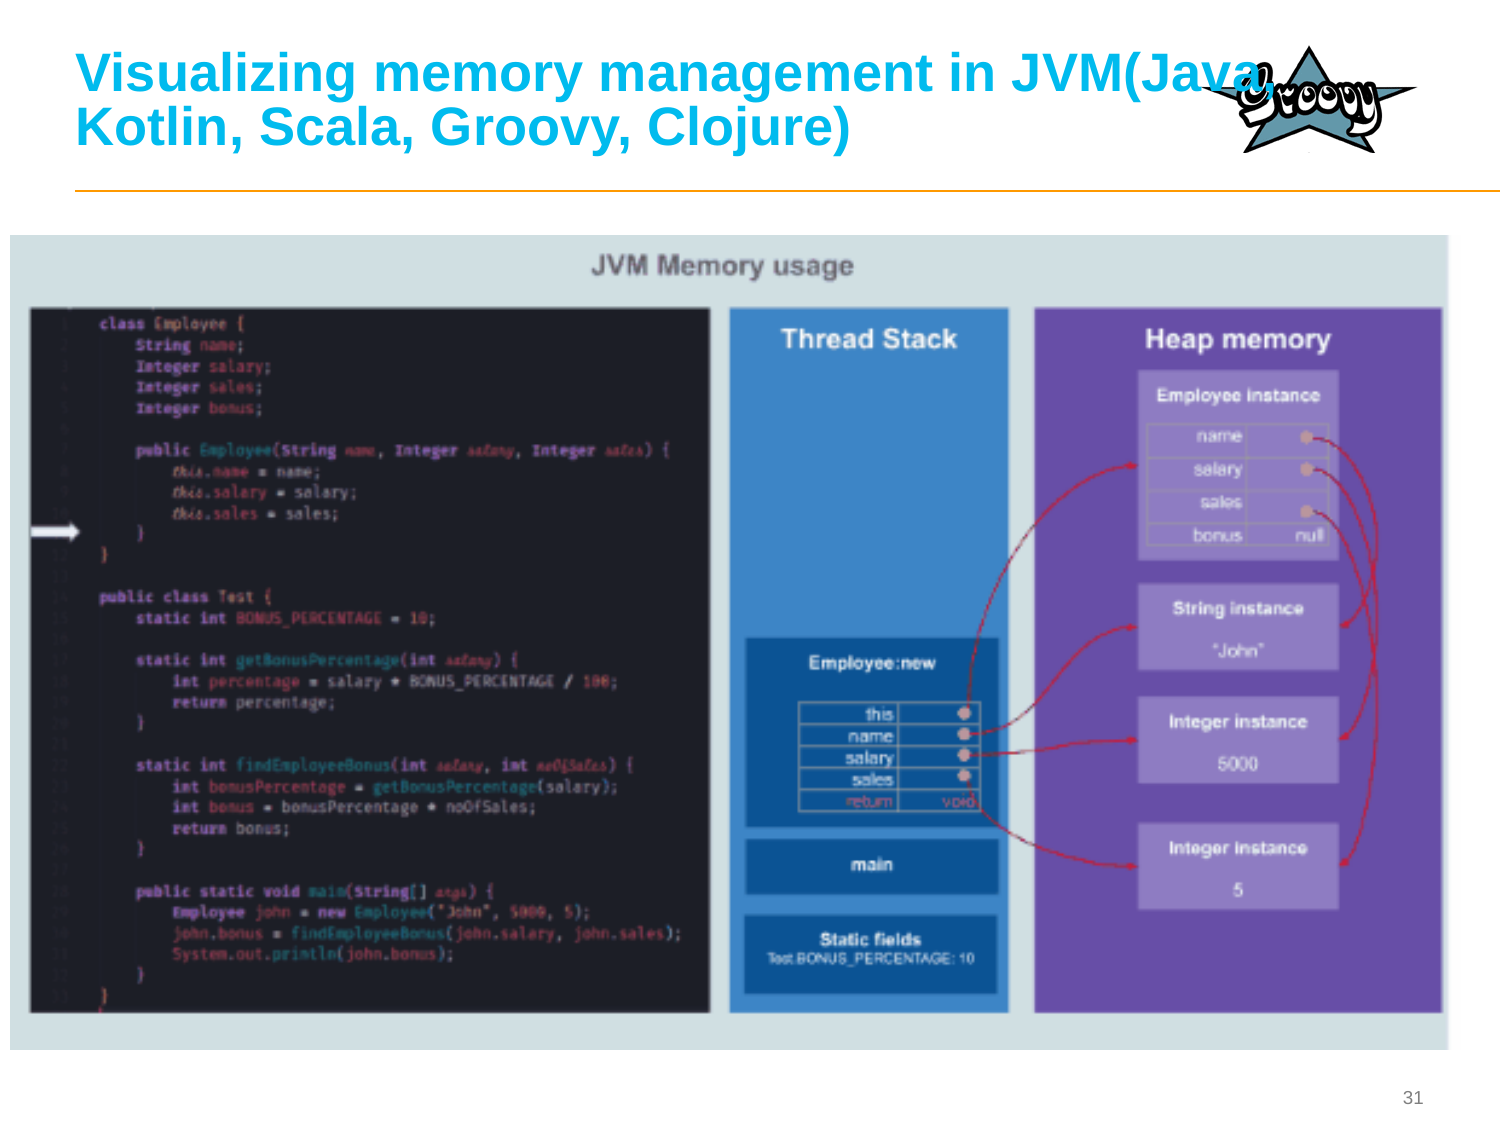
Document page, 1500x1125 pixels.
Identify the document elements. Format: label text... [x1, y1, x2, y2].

title Visualizing memory management in JVM(Java, Kotlin, Scala, Groovy, Clojure) [75, 27, 1422, 157]
picture [10, 235, 1461, 1051]
